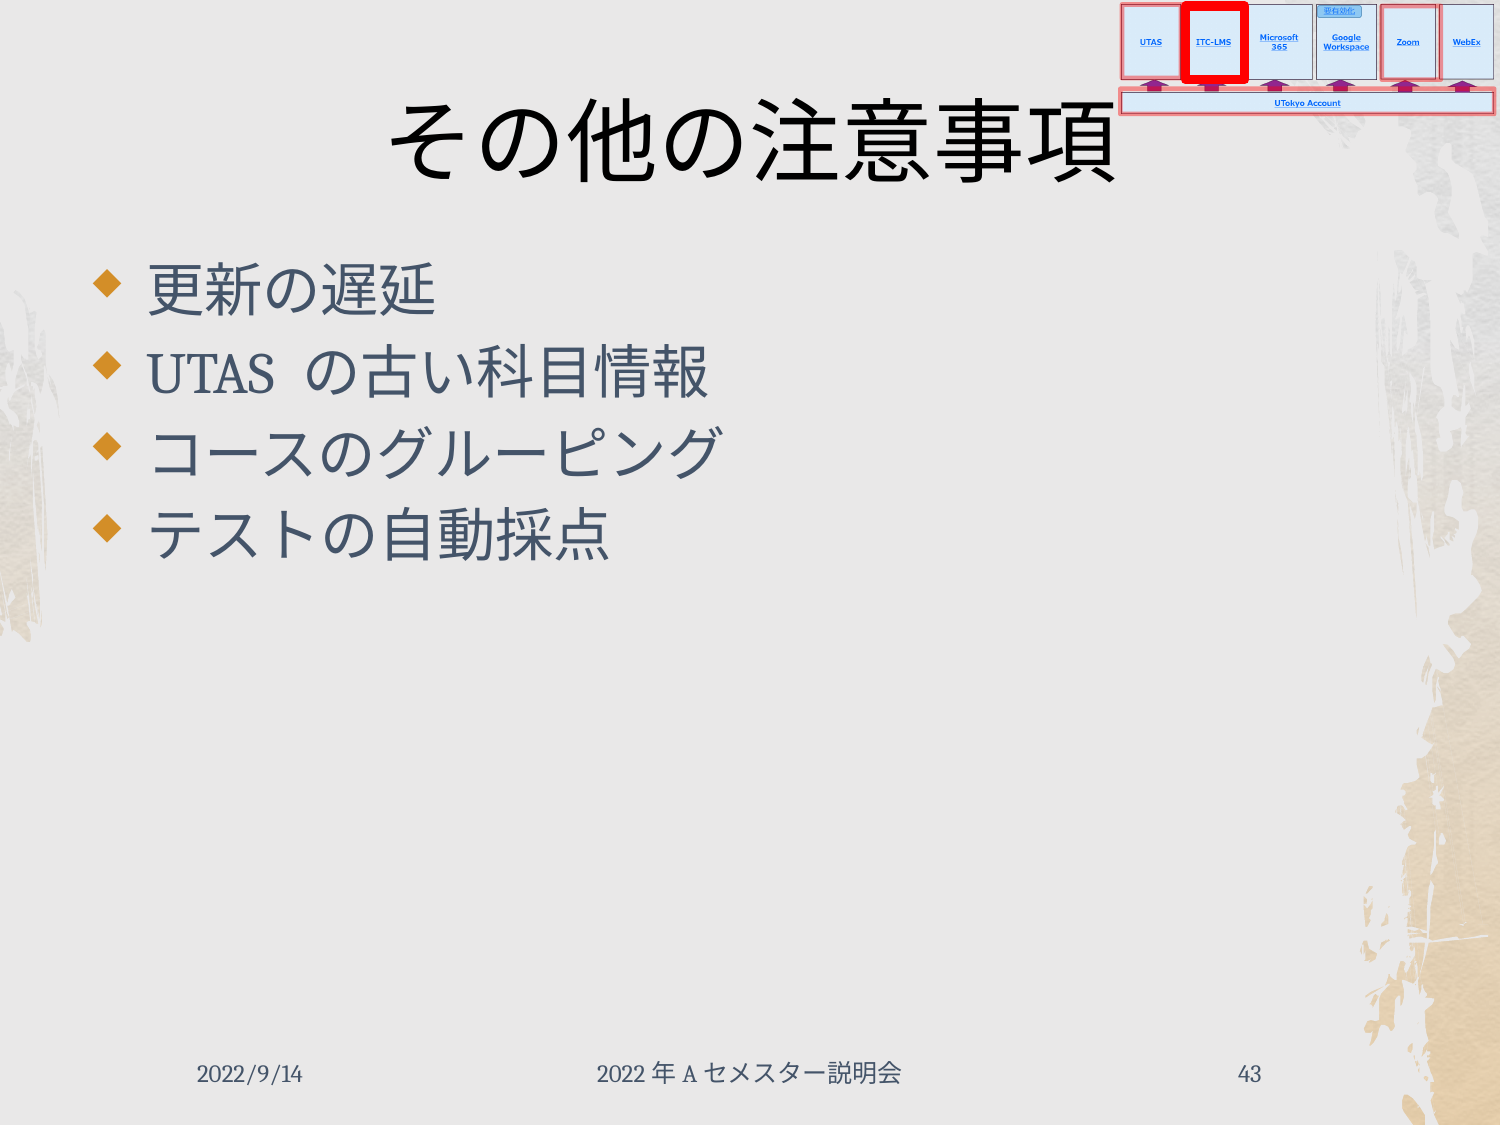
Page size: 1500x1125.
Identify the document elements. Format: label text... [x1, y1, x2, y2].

slide_number 43 [1074, 1042, 1425, 1103]
list 更新の遅延 UTAS の古い科目情報 コースのグルーピング テストの自動採点 [75, 246, 1425, 989]
footer 2022年Aセメスター説明会 [512, 1042, 988, 1103]
title その他の注意事項 [75, 45, 1425, 233]
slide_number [75, 1042, 425, 1103]
picture [1120, 4, 1494, 115]
